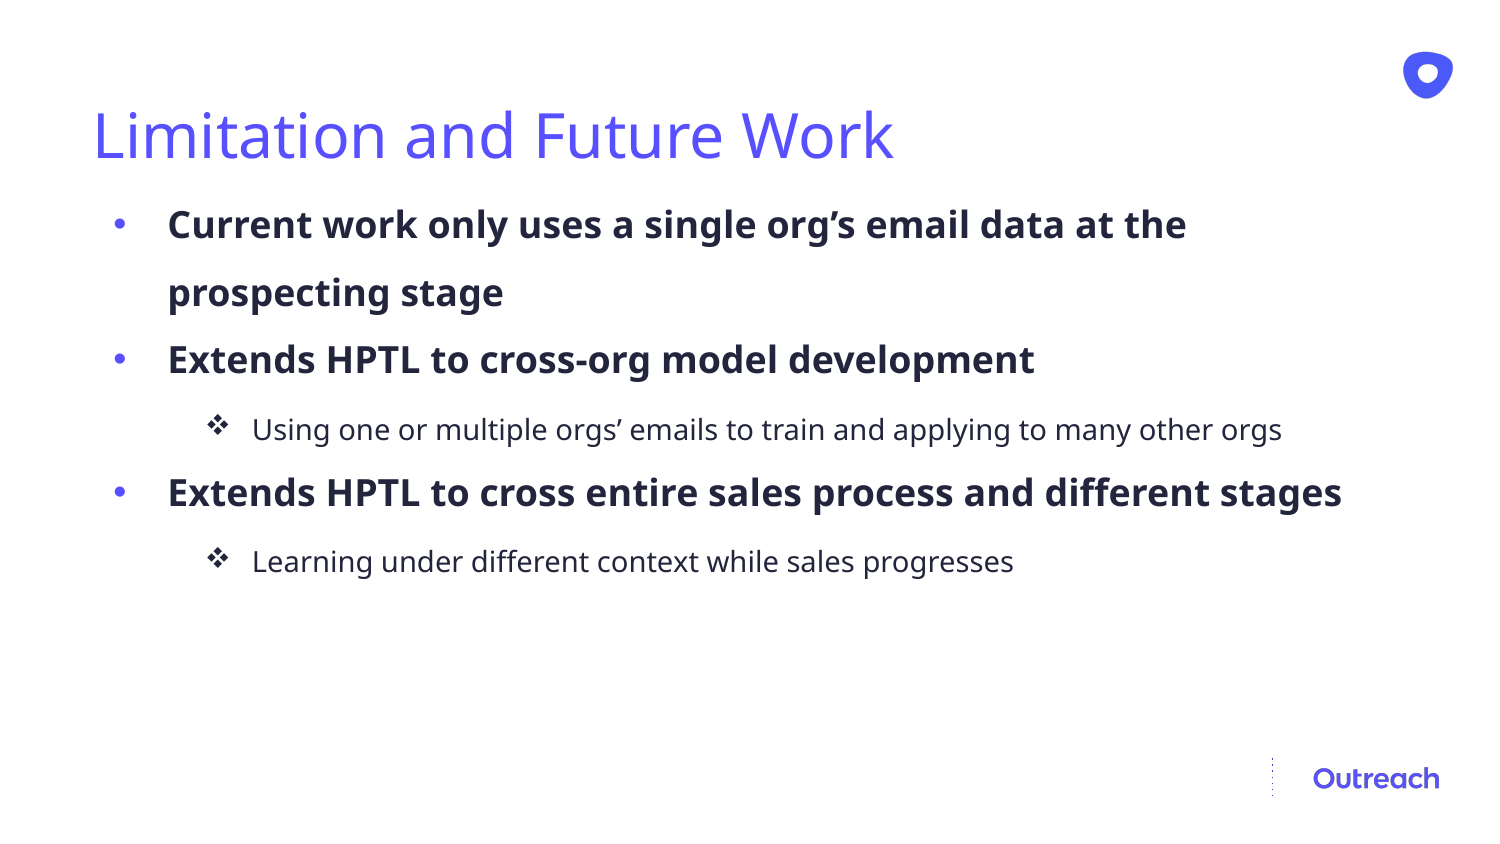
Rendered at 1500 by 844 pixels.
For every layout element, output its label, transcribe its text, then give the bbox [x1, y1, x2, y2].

picture [1403, 50, 1453, 100]
list Current work only uses a single org’s email data at the prospecting stage Extends HPTL to cross-org model development Using one or multiple orgs’ emails to train and applying to many other orgs Extends HPTL to cross entire sales process and different stages Learning under different context while sales progresses [77, 163, 1418, 559]
picture [1307, 739, 1459, 811]
title Limitation and Future Work [77, 60, 1085, 163]
